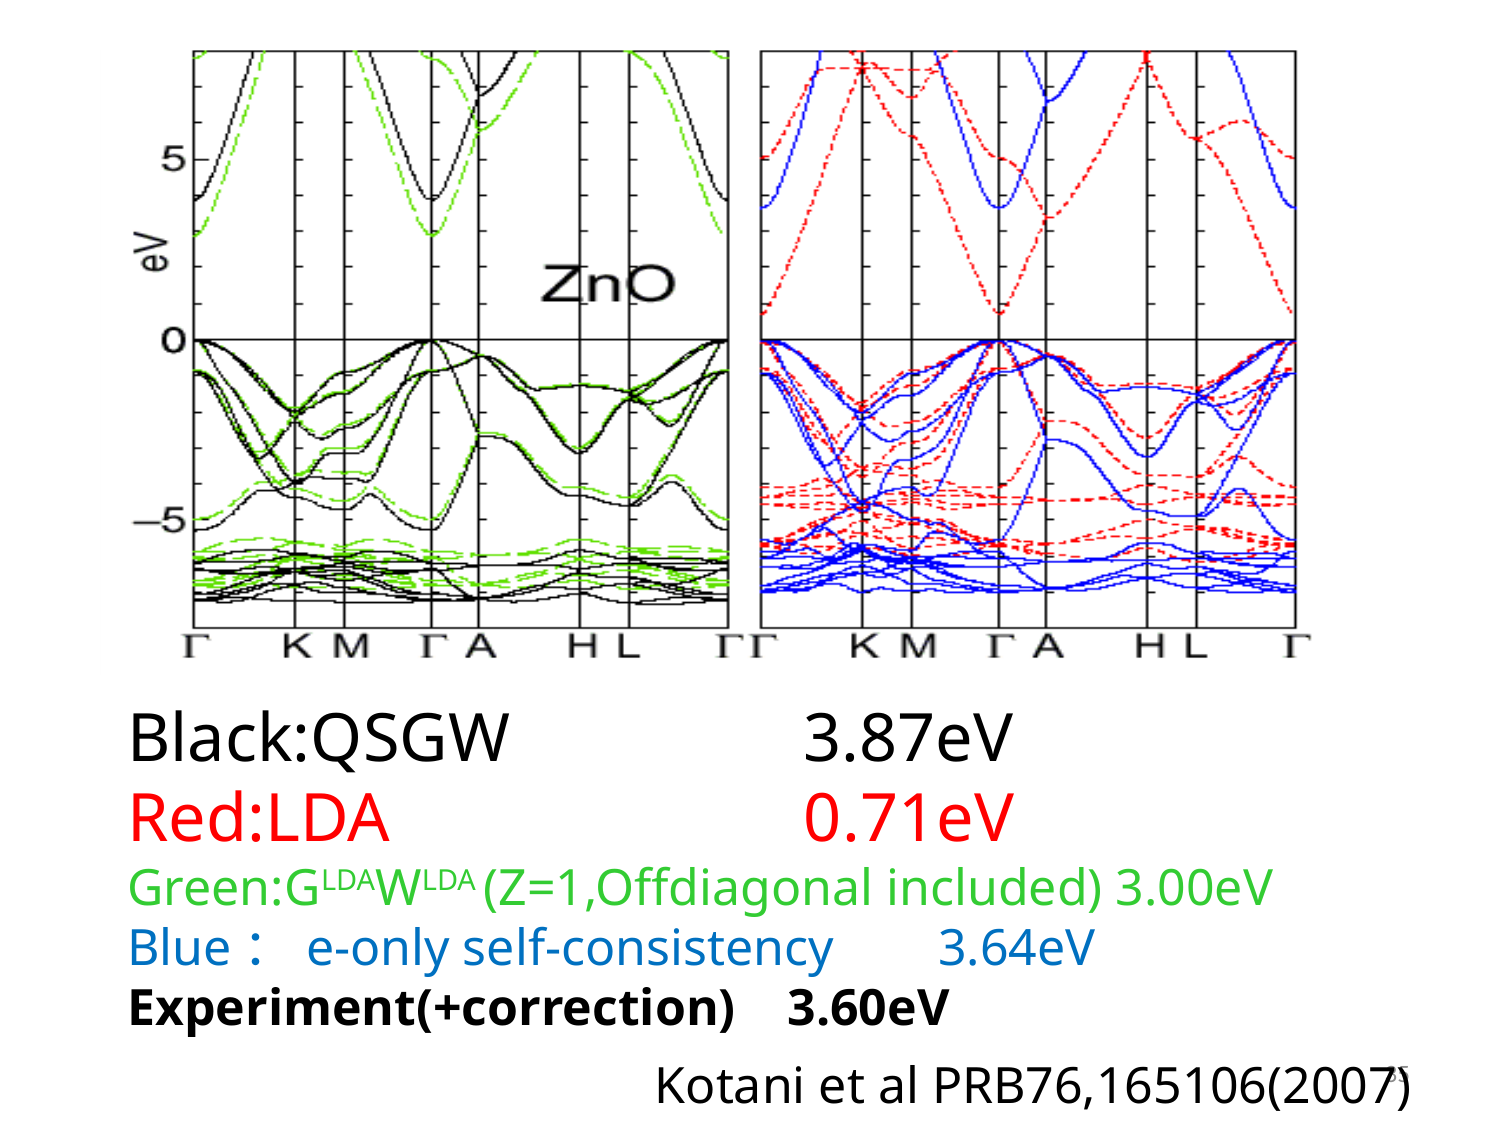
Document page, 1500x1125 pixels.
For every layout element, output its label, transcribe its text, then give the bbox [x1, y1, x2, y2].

text_box Black:QSGW 3.87eV Red:LDA 0.71eV Green:GLDAWLDA (Z=1,Offdiagonal included) 3.00eV Blue：e-only self-consistency 3.64eV Experiment(+correction) 3.60eV [112, 687, 1436, 1125]
text_box Kotani et al PRB76,165106(2007) [640, 1046, 1427, 1122]
picture [99, 49, 1376, 676]
